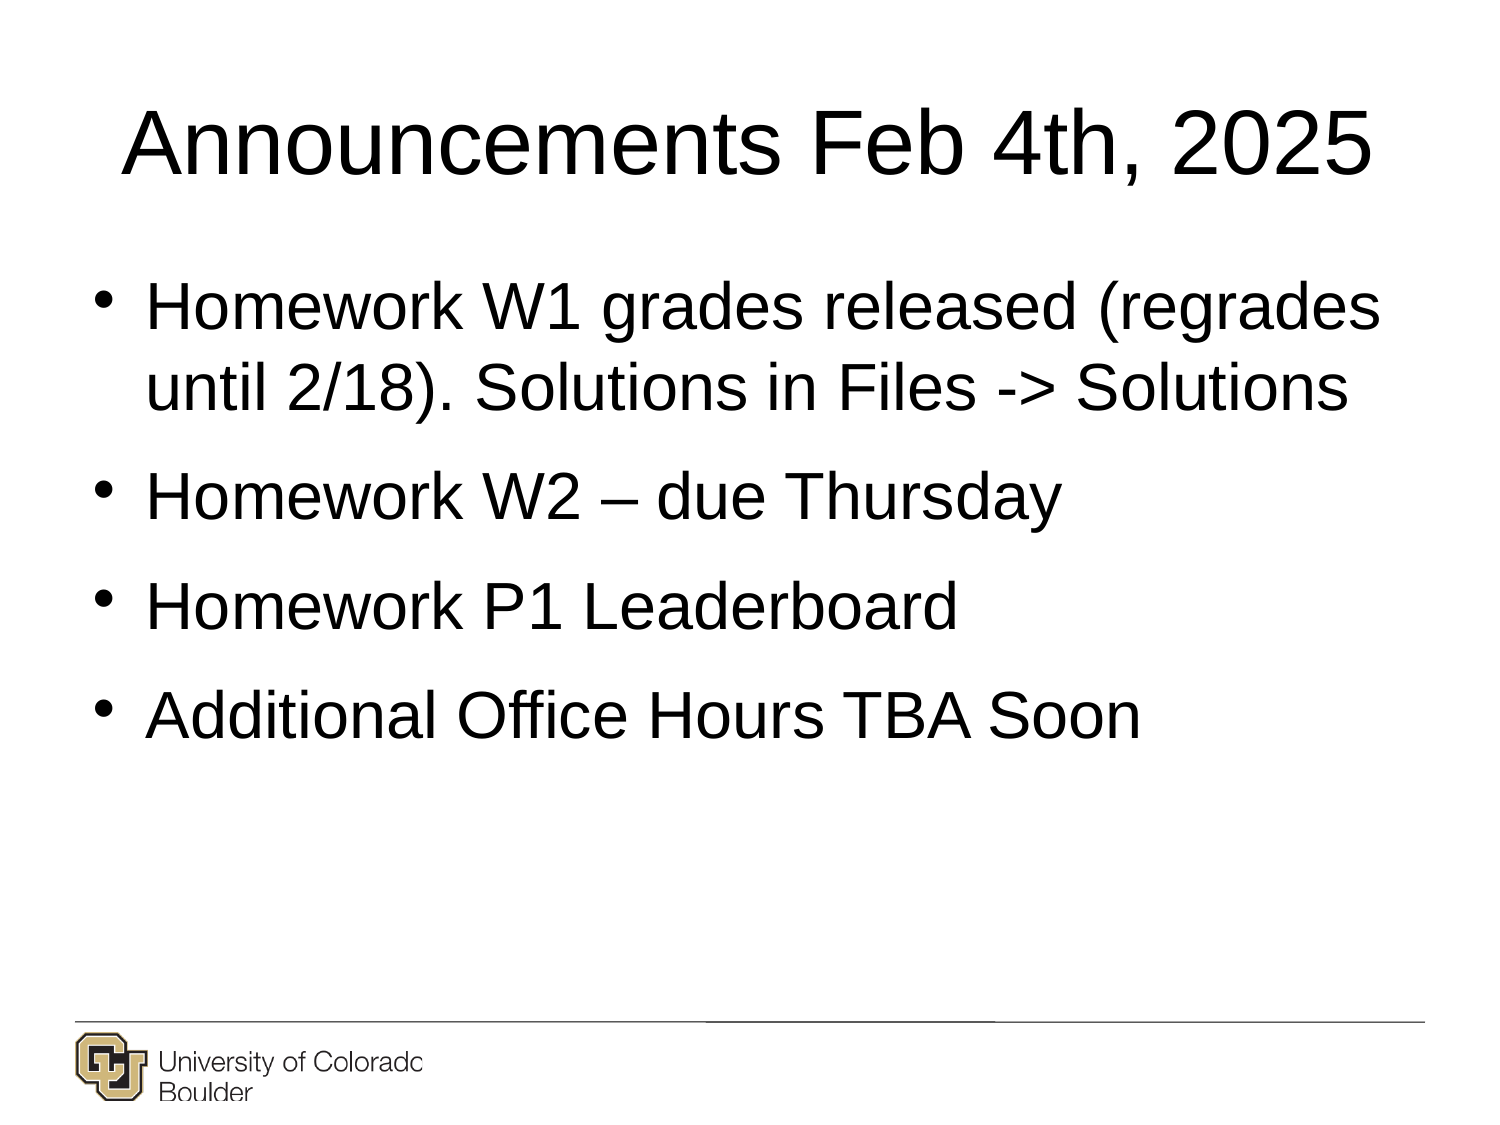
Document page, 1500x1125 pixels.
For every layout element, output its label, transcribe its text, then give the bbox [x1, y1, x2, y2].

list Homework W1 grades released (regrades until 2/18). Solutions in Files -> Solutions Homework W2 – due Thursday Homework P1 Leaderboard Additional Office Hours TBA Soon [75, 263, 1423, 913]
title Announcements Feb 4th, 2025 [75, 44, 1423, 231]
